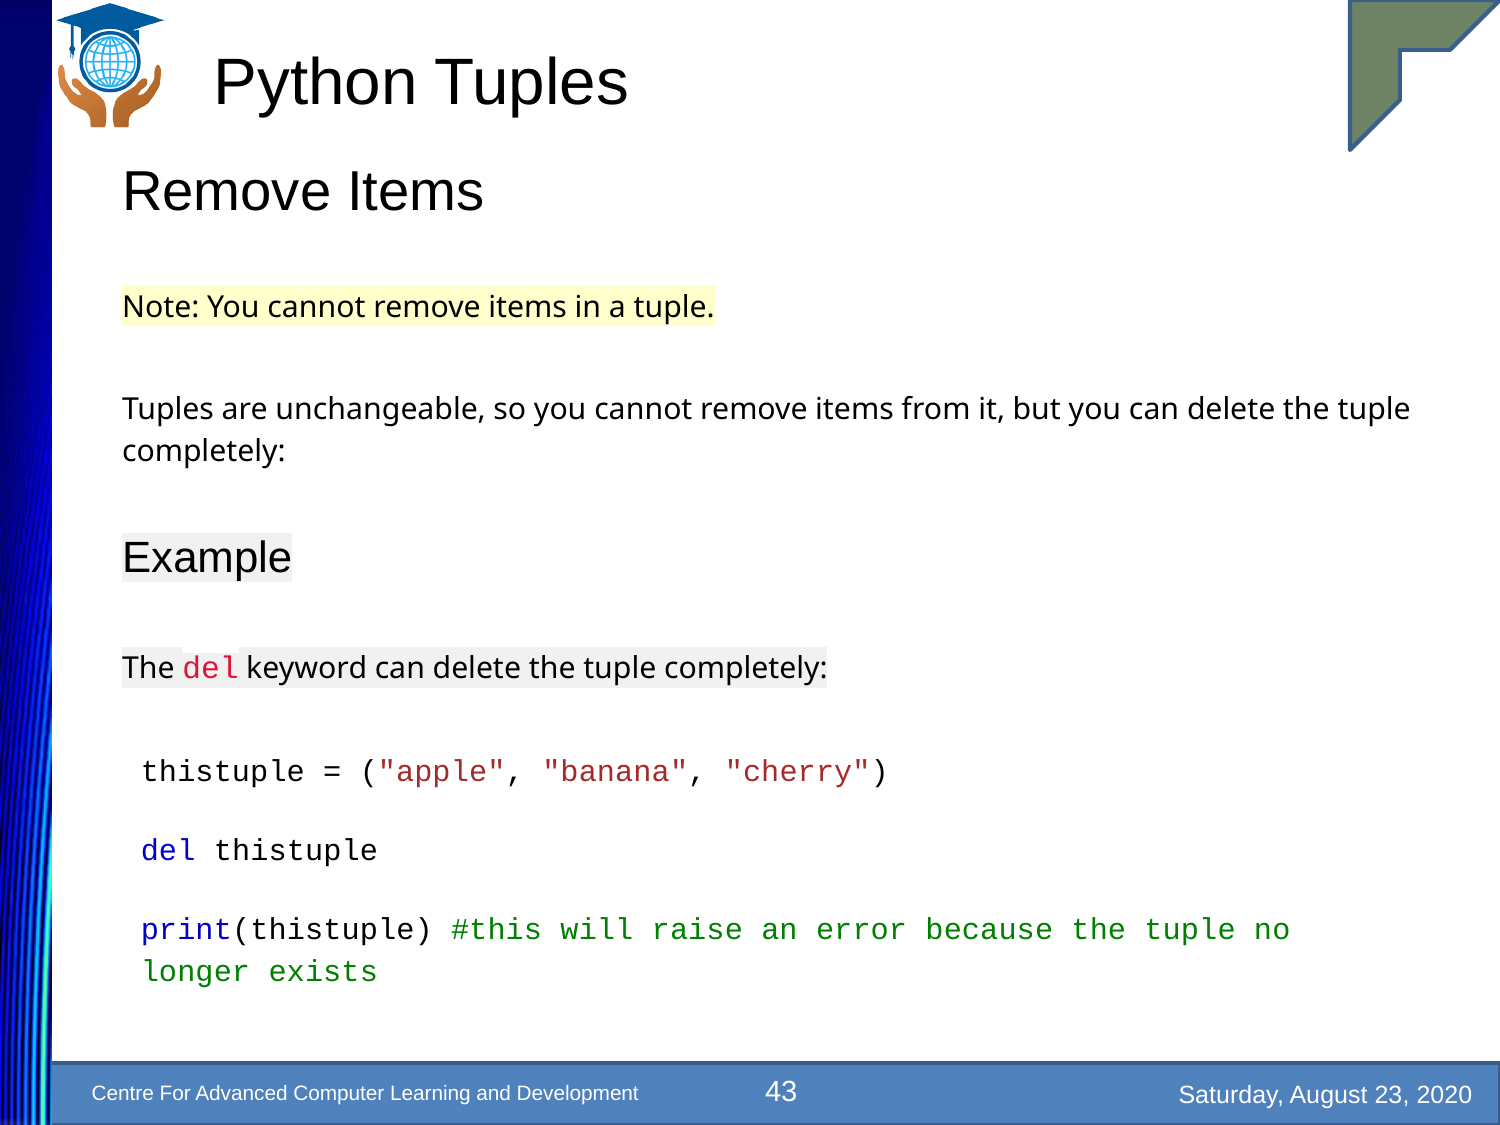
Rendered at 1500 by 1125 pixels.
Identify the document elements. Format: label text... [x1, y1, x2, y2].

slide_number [1163, 1071, 1500, 1125]
slide_number 43 [750, 1064, 838, 1125]
title Python Tuples [198, 32, 1326, 113]
picture [0, 0, 219, 1125]
text_box Remove Items Note: You cannot remove items in a tuple. Tuples are unchangeable, so you cannot remove items from it, but you can delete the tuple completely: Example The del keyword can delete the tuple completely: thistuple = ("apple", "banana", "cherry") del thistuple print(thistuple) #this will raise an error because the tuple no longer exists [107, 136, 1450, 978]
